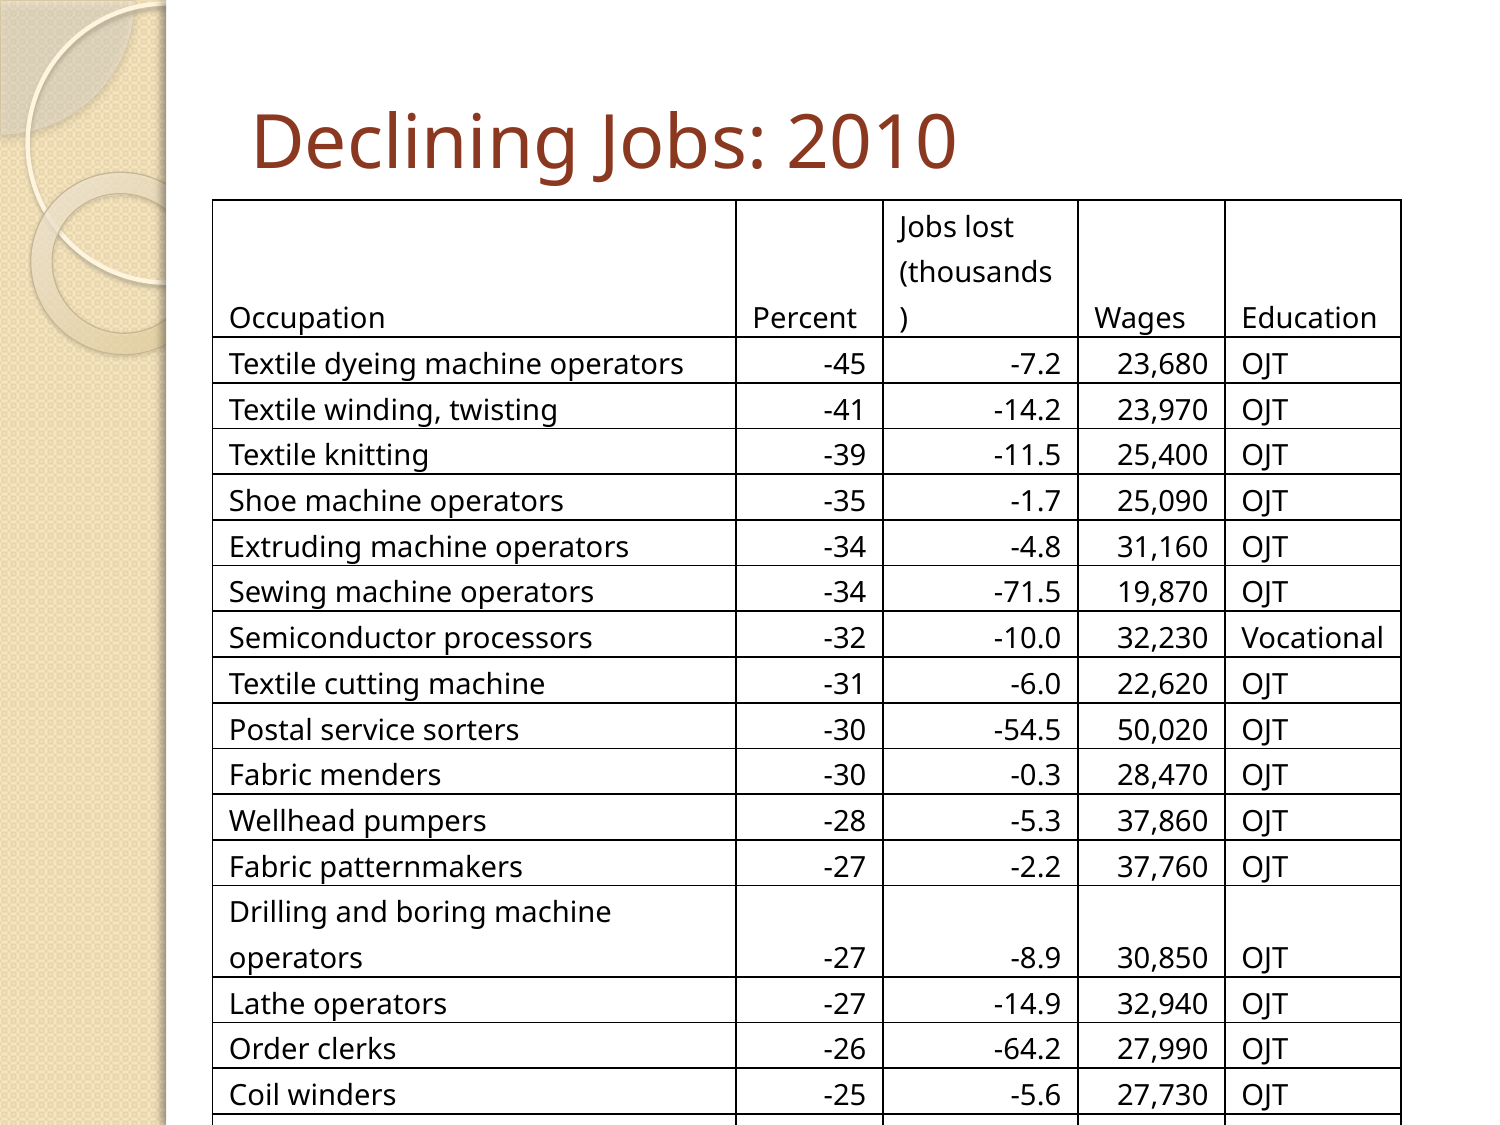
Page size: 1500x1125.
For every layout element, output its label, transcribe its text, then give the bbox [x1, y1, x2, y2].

table_header Occupation [213, 201, 735, 336]
table_cell 23,970 [1079, 384, 1224, 428]
table_cell -71.5 [884, 566, 1077, 610]
table_cell Textile dyeing machine operators [213, 338, 735, 382]
table_cell Semiconductor processors [213, 612, 735, 656]
table_cell -8.9 [884, 886, 1077, 976]
table_cell Textile cutting machine [213, 658, 735, 702]
table_cell Order clerks [213, 1023, 735, 1067]
table_cell OJT [1226, 978, 1400, 1022]
table_cell Fabric patternmakers [213, 841, 735, 885]
table_cell Postal service sorters [213, 704, 735, 748]
table_cell 25,400 [1079, 429, 1224, 473]
table_cell OJT [1226, 704, 1400, 748]
table_cell 31,160 [1079, 521, 1224, 565]
table_cell -32 [737, 612, 882, 656]
table_header Jobs lost (thousands) [884, 201, 1077, 336]
table_cell -27 [737, 841, 882, 885]
table_cell OJT [1226, 658, 1400, 702]
title Declining Jobs: 2010 [235, 45, 1466, 233]
table_cell OJT [1226, 475, 1400, 519]
table_cell -54.5 [884, 704, 1077, 748]
table_cell Sewing machine operators [213, 566, 735, 610]
table_cell Wellhead pumpers [213, 795, 735, 839]
table_cell 32,230 [1079, 612, 1224, 656]
table_cell -24 [737, 1115, 882, 1125]
table_cell -31 [737, 658, 882, 702]
table_header Education [1226, 201, 1400, 336]
table_cell -28 [737, 795, 882, 839]
table_cell -30 [737, 749, 882, 793]
table_cell 37,860 [1079, 795, 1224, 839]
table_cell 37,760 [1079, 841, 1224, 885]
table_cell Vocational [1226, 612, 1400, 656]
table_cell Shoe machine operators [213, 475, 735, 519]
table_cell OJT [1226, 429, 1400, 473]
table_cell 20,360 [1079, 1115, 1224, 1125]
table_cell -12.5 [884, 1115, 1077, 1125]
table_cell 19,870 [1079, 566, 1224, 610]
table_cell OJT [1226, 749, 1400, 793]
table_cell Textile winding, twisting [213, 384, 735, 428]
table_cell -2.2 [884, 841, 1077, 885]
table_cell -14.2 [884, 384, 1077, 428]
table_cell 27,730 [1079, 1069, 1224, 1113]
table_cell OJT [1226, 566, 1400, 610]
table_cell -10.0 [884, 612, 1077, 656]
table_cell Coil winders [213, 1069, 735, 1113]
table_cell -39 [737, 429, 882, 473]
table_cell -0.3 [884, 749, 1077, 793]
table_cell Extruding machine operators [213, 521, 735, 565]
table_cell Drilling and boring machine operators [213, 886, 735, 976]
table_cell -35 [737, 475, 882, 519]
table_cell -5.6 [884, 1069, 1077, 1113]
table_cell -14.9 [884, 978, 1077, 1022]
table_cell -11.5 [884, 429, 1077, 473]
table_cell OJT [1226, 1069, 1400, 1113]
table_cell -5.3 [884, 795, 1077, 839]
table_cell Fabric menders [213, 749, 735, 793]
table_cell OJT [1226, 1115, 1400, 1125]
table_cell -4.8 [884, 521, 1077, 565]
table_cell OJT [1226, 521, 1400, 565]
table_cell -45 [737, 338, 882, 382]
table_cell -34 [737, 521, 882, 565]
table_cell 27,990 [1079, 1023, 1224, 1067]
table_cell -41 [737, 384, 882, 428]
table_cell -7.2 [884, 338, 1077, 382]
table_cell 32,940 [1079, 978, 1224, 1022]
table_cell -1.7 [884, 475, 1077, 519]
table_cell 25,090 [1079, 475, 1224, 519]
table_cell -30 [737, 704, 882, 748]
table_cell OJT [1226, 338, 1400, 382]
table_header Wages [1079, 201, 1224, 336]
table_cell -27 [737, 978, 882, 1022]
table_cell -64.2 [884, 1023, 1077, 1067]
table_cell Photographic processing [213, 1115, 735, 1125]
table_header Percent [737, 201, 882, 336]
table_cell Lathe operators [213, 978, 735, 1022]
table_cell 28,470 [1079, 749, 1224, 793]
table_cell -6.0 [884, 658, 1077, 702]
table_cell OJT [1226, 1023, 1400, 1067]
table_cell -27 [737, 886, 882, 976]
table_cell OJT [1226, 384, 1400, 428]
table_cell OJT [1226, 841, 1400, 885]
table_cell OJT [1226, 886, 1400, 976]
table_cell Textile knitting [213, 429, 735, 473]
table_cell -25 [737, 1069, 882, 1113]
table_cell OJT [1226, 795, 1400, 839]
table_cell 23,680 [1079, 338, 1224, 382]
table_cell 50,020 [1079, 704, 1224, 748]
table_cell -26 [737, 1023, 882, 1067]
table_cell -34 [737, 566, 882, 610]
table_cell 22,620 [1079, 658, 1224, 702]
table_cell 30,850 [1079, 886, 1224, 976]
